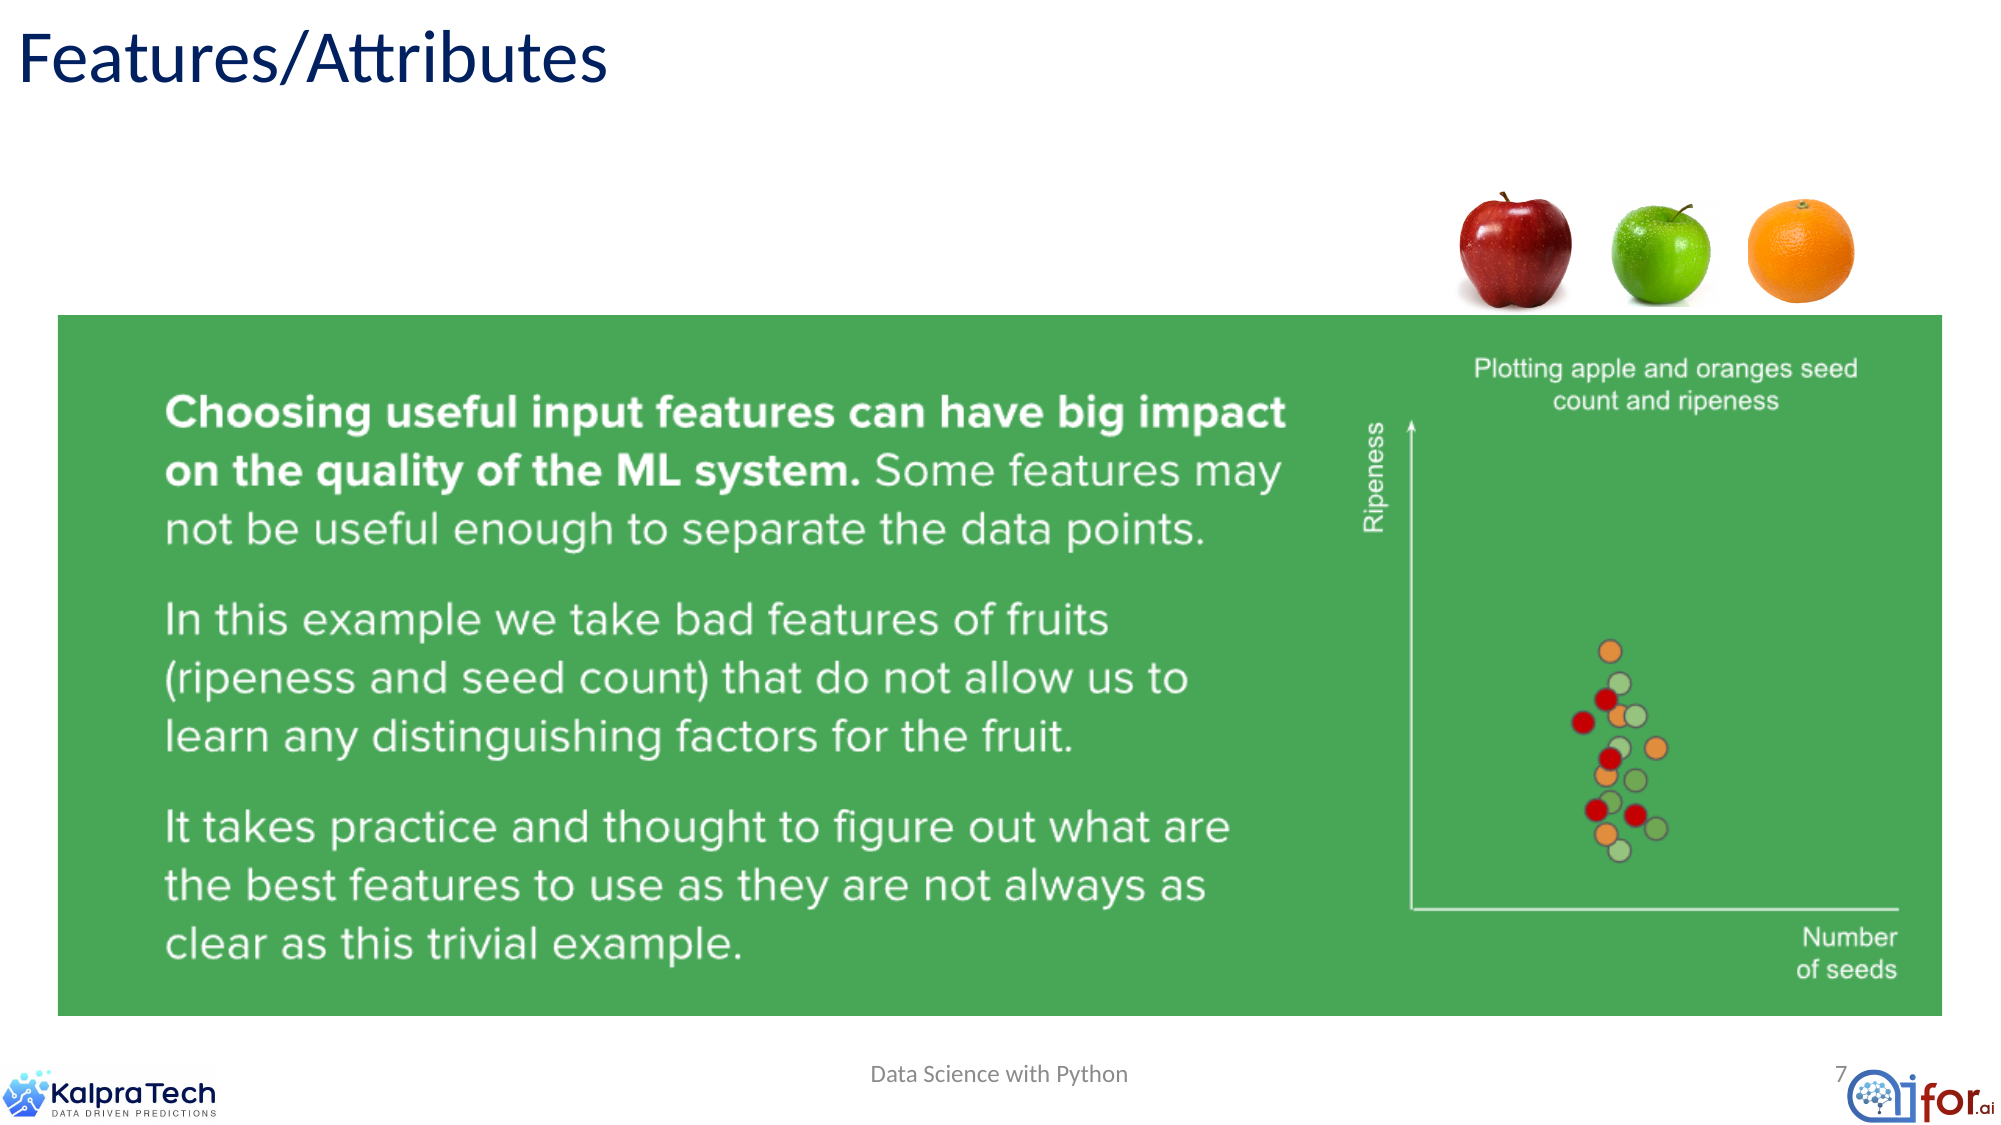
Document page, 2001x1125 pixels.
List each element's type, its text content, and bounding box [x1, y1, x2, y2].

text_box Features/Attributes [3, 0, 624, 105]
picture [1748, 199, 1857, 305]
picture [0, 1066, 218, 1124]
footer Data Science with Python [662, 1042, 1338, 1103]
picture [1845, 1066, 1999, 1125]
slide_number 7 [1412, 1042, 1863, 1103]
picture [57, 189, 1943, 1016]
picture [1609, 199, 1718, 307]
